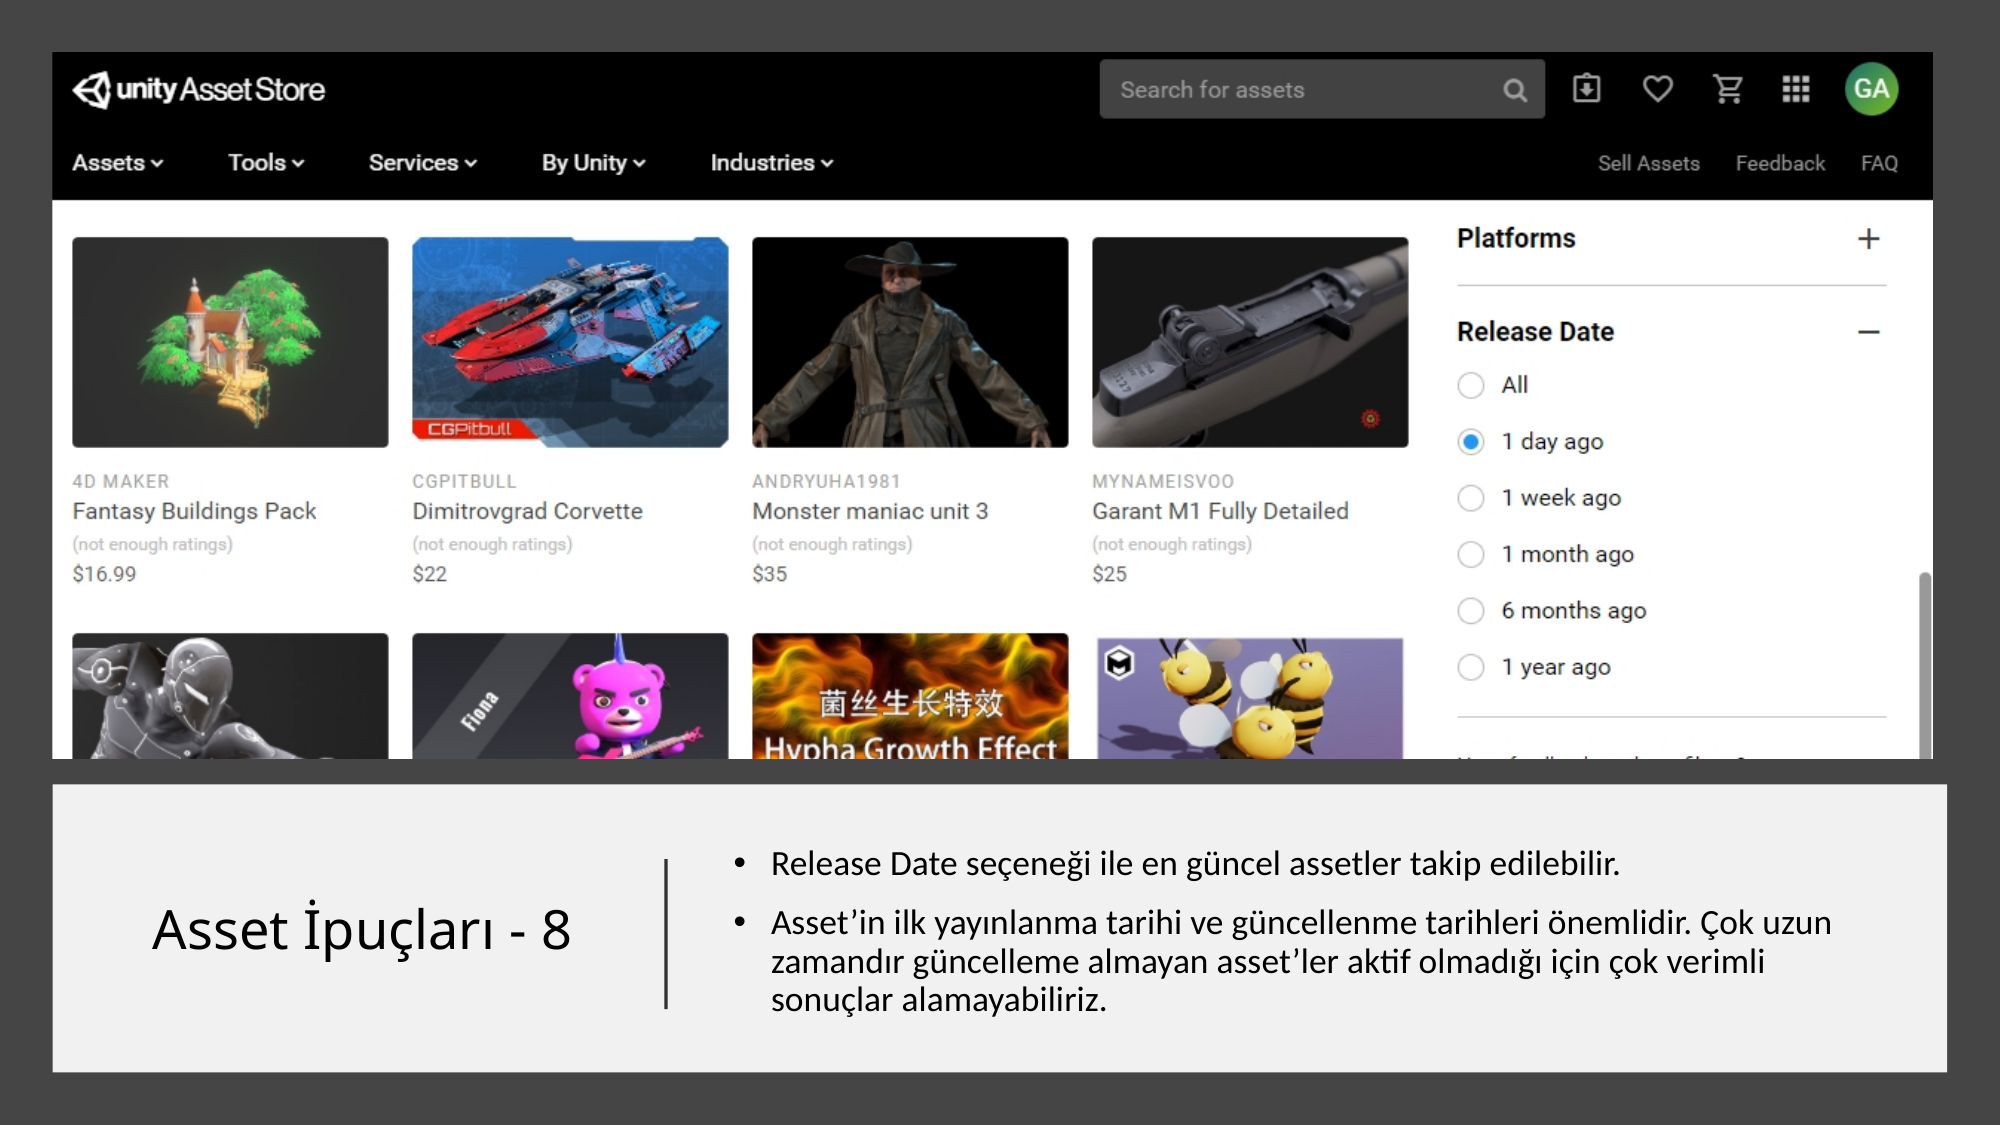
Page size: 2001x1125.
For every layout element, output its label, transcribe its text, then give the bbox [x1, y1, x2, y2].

text_box [0, 0, 2000, 1125]
text_box [52, 783, 1948, 1073]
title Asset İpuçları - 8 [138, 821, 612, 1043]
list Release Date seçeneği ile en güncel assetler takip edilebilir. Asset’in ilk yayınlanma tarihi ve güncellenme tarihleri önemlidir. Çok uzun zamandır güncelleme almayan asset’ler aktif olmadığı için çok verimli sonuçlar alamayabiliriz. [718, 821, 1863, 1043]
picture [52, 52, 1947, 759]
